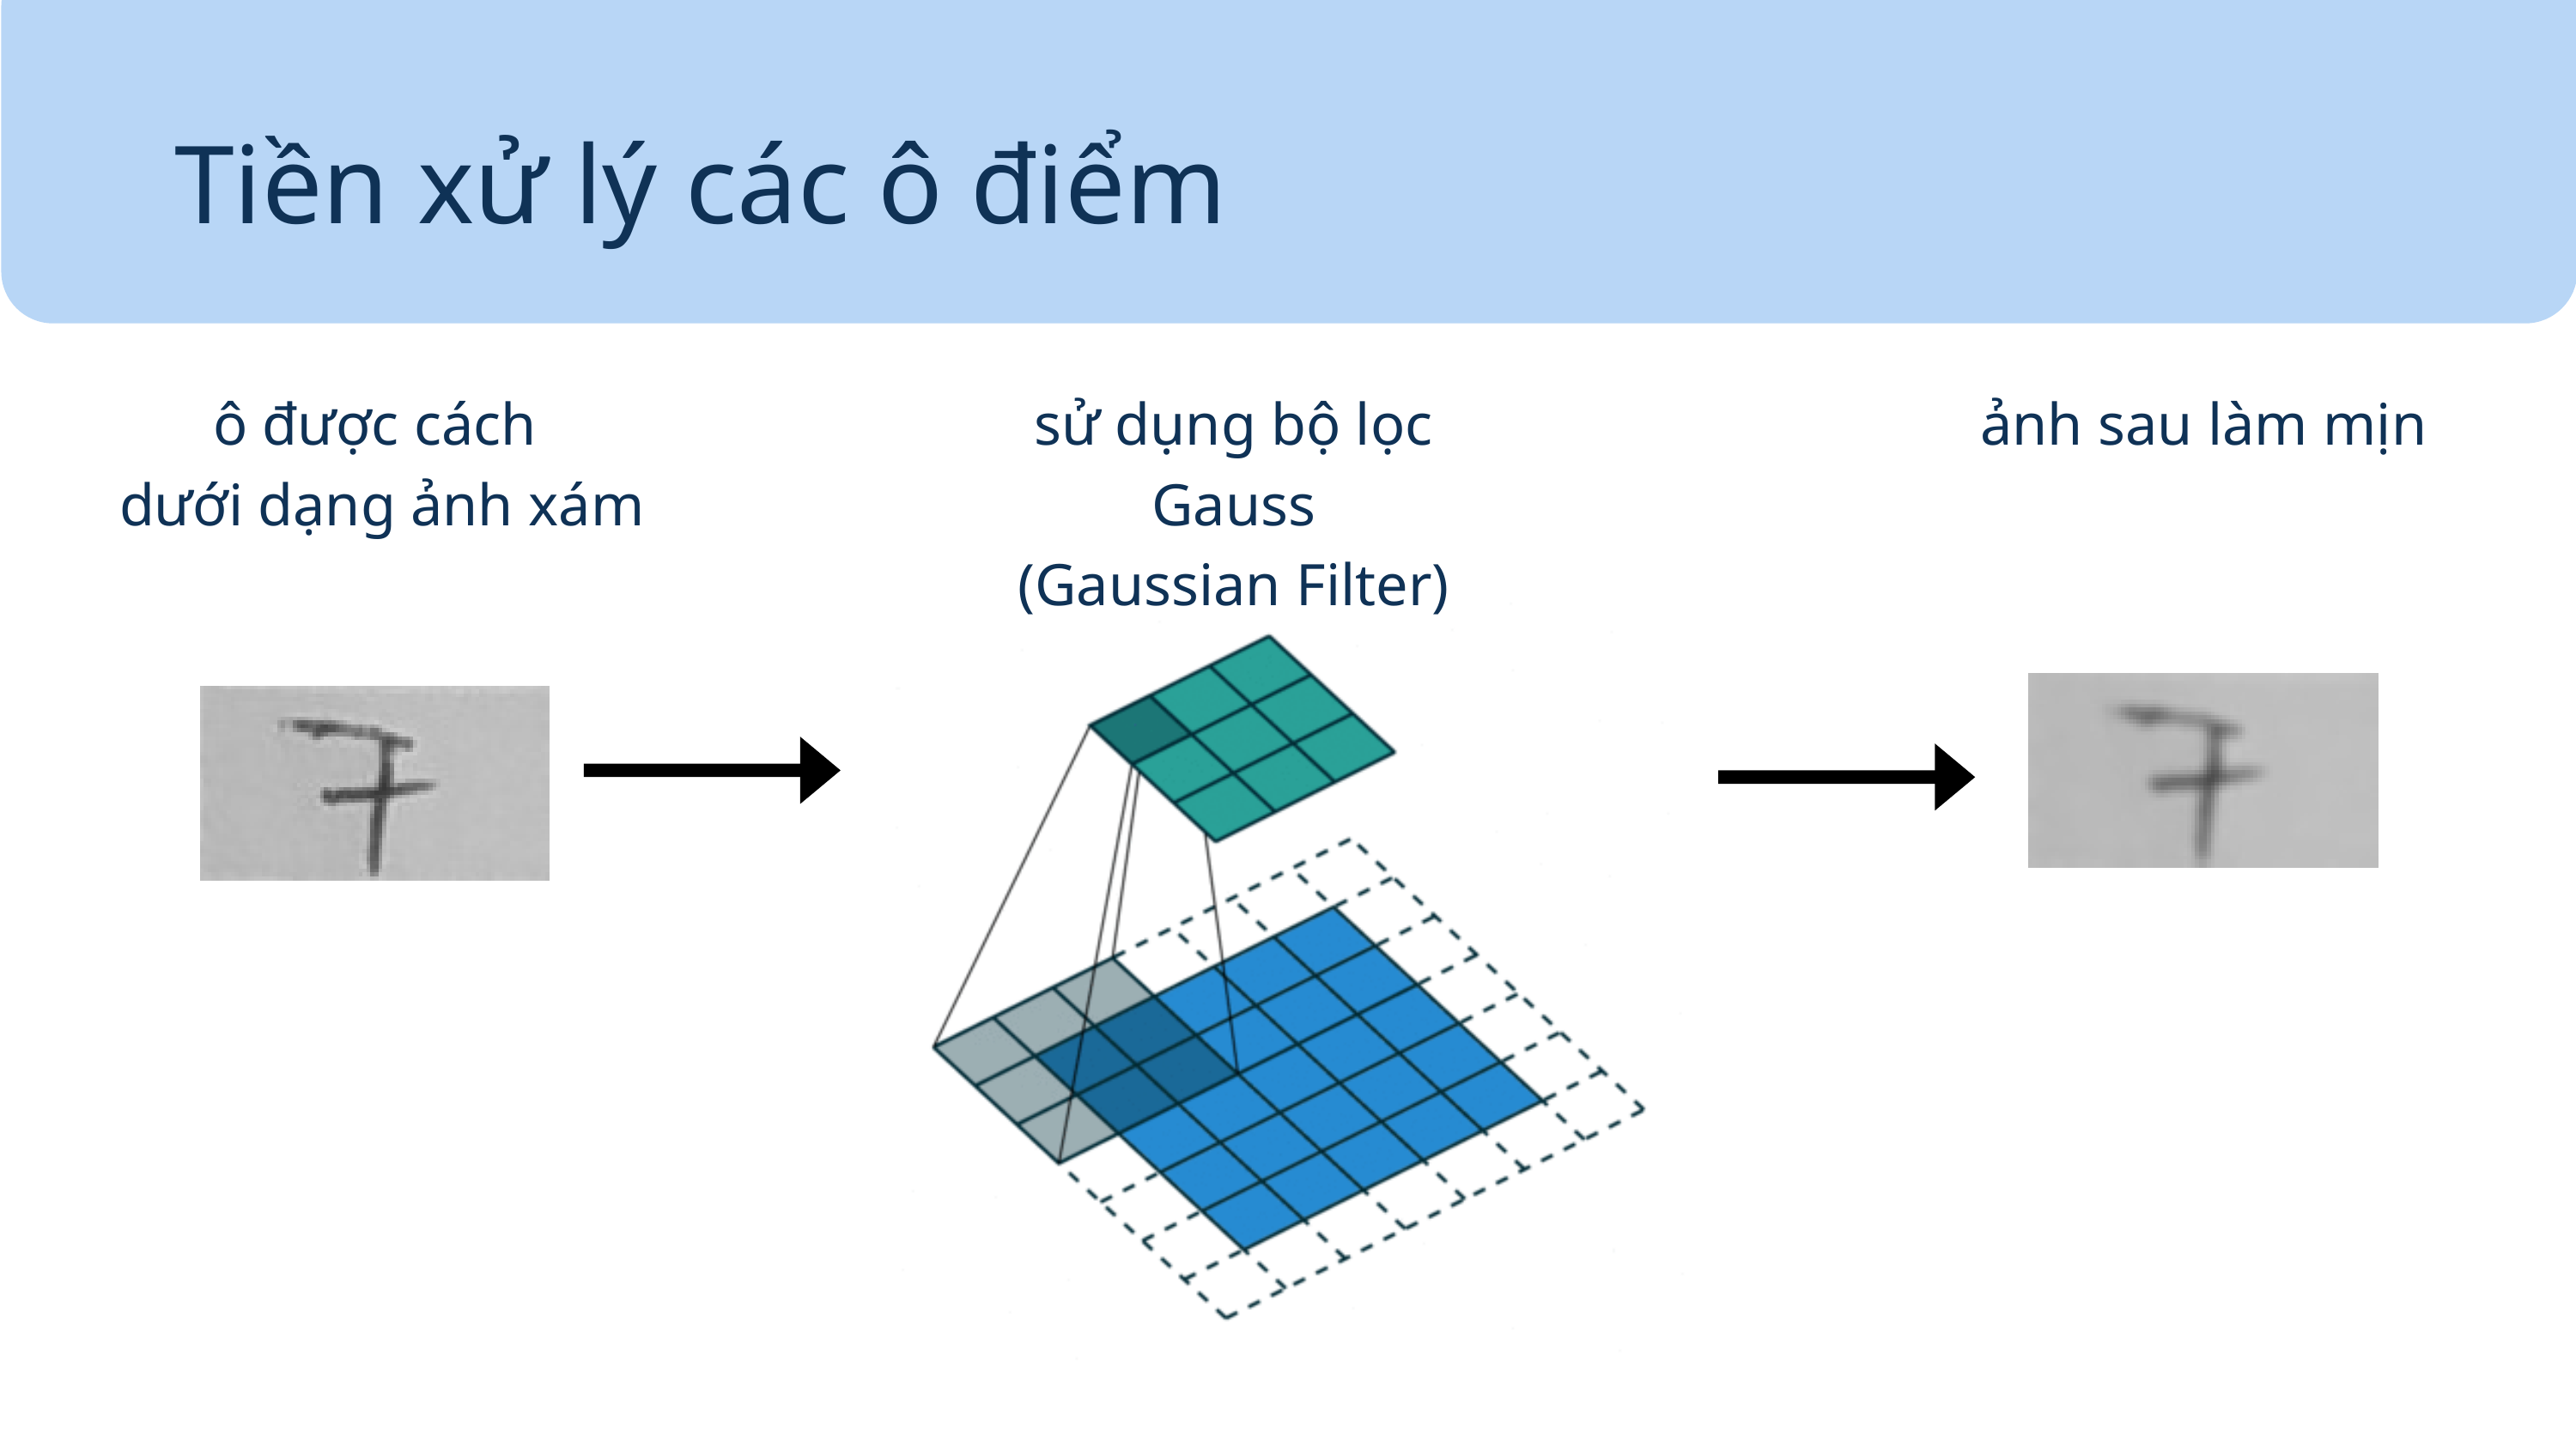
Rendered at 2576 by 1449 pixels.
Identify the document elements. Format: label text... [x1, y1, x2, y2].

text_box ô được cách dưới dạng ảnh xám [101, 376, 648, 537]
text_box [583, 761, 841, 779]
picture [2028, 673, 2379, 868]
text_box sử dụng bộ lọc Gauss (Gaussian Filter) [946, 376, 1522, 591]
picture [199, 686, 550, 882]
picture [890, 592, 1689, 1363]
text_box [1718, 767, 1976, 786]
text_box ảnh sau làm mịn [1975, 376, 2433, 458]
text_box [1, 0, 2576, 324]
